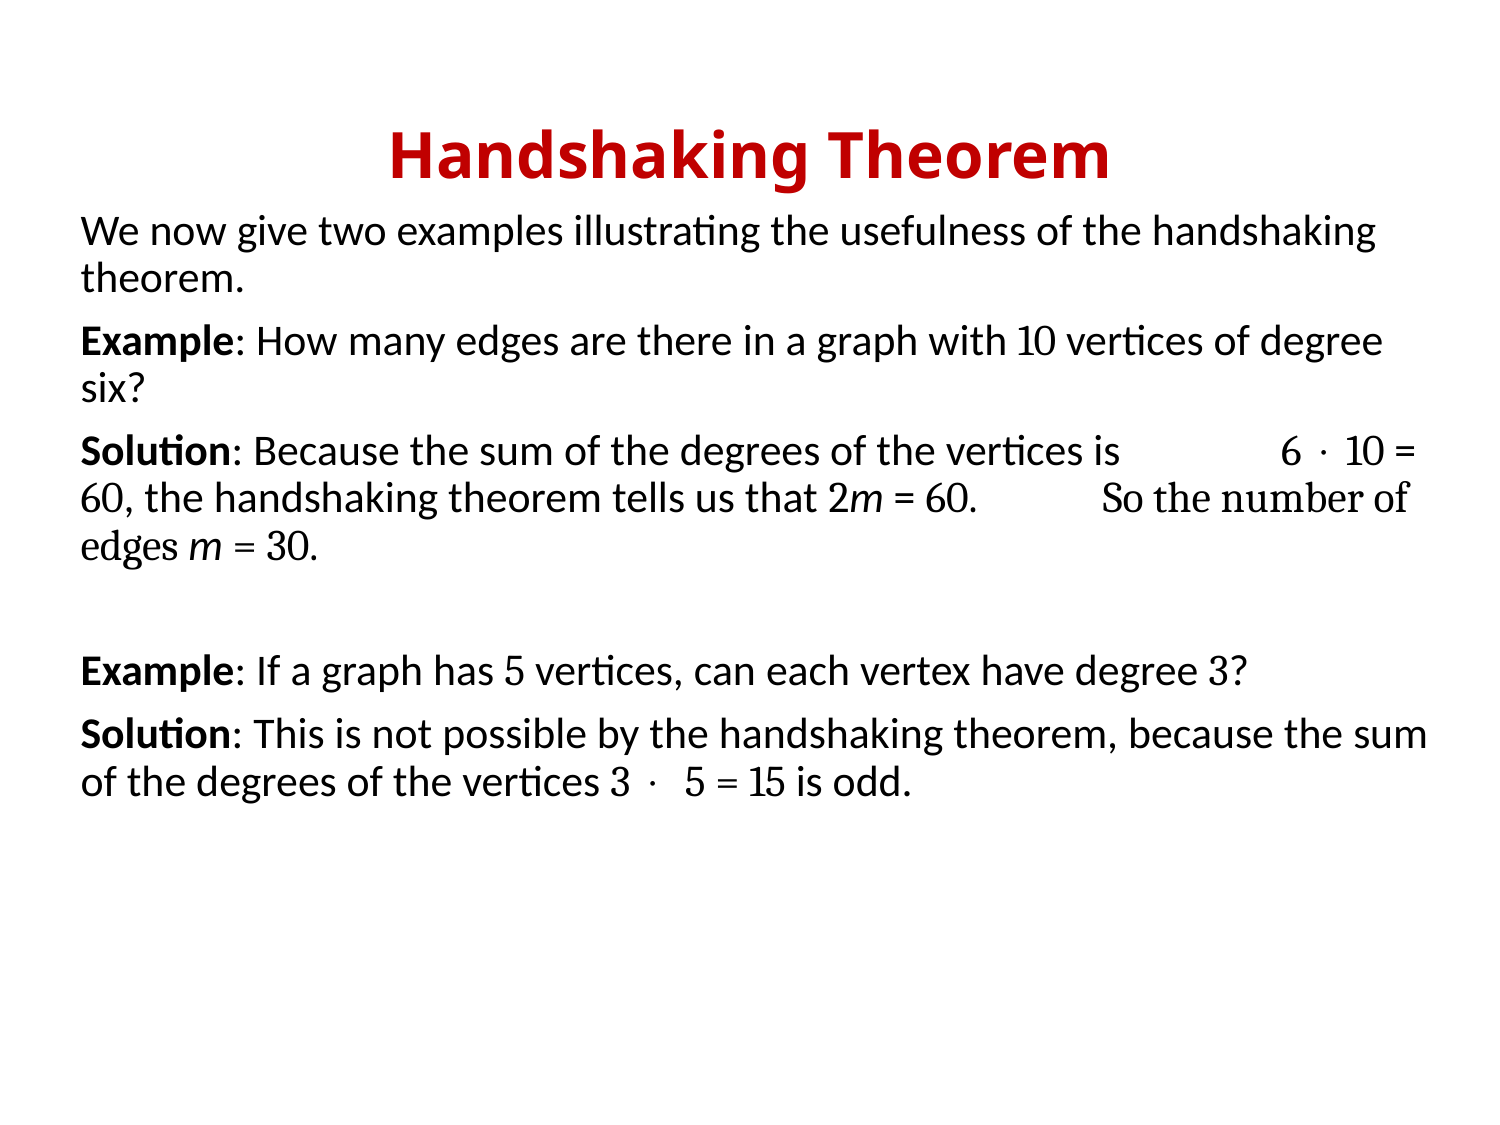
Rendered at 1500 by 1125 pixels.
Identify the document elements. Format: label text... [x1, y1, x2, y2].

title Handshaking Theorem [75, 115, 1425, 200]
list We now give two examples illustrating the usefulness of the handshaking theorem. Example: How many edges are there in a graph with 10 vertices of degree six? Solution: Because the sum of the degrees of the vertices is 6  10 = 60, the handshaking theorem tells us that 2m = 60. So the number of edges m = 30. Example: If a graph has 5 vertices, can each vertex have degree 3? Solution: This is not possible by the handshaking theorem, because the sum of the degrees of the vertices 3  5 = 15 is odd. [37, 200, 1463, 1038]
